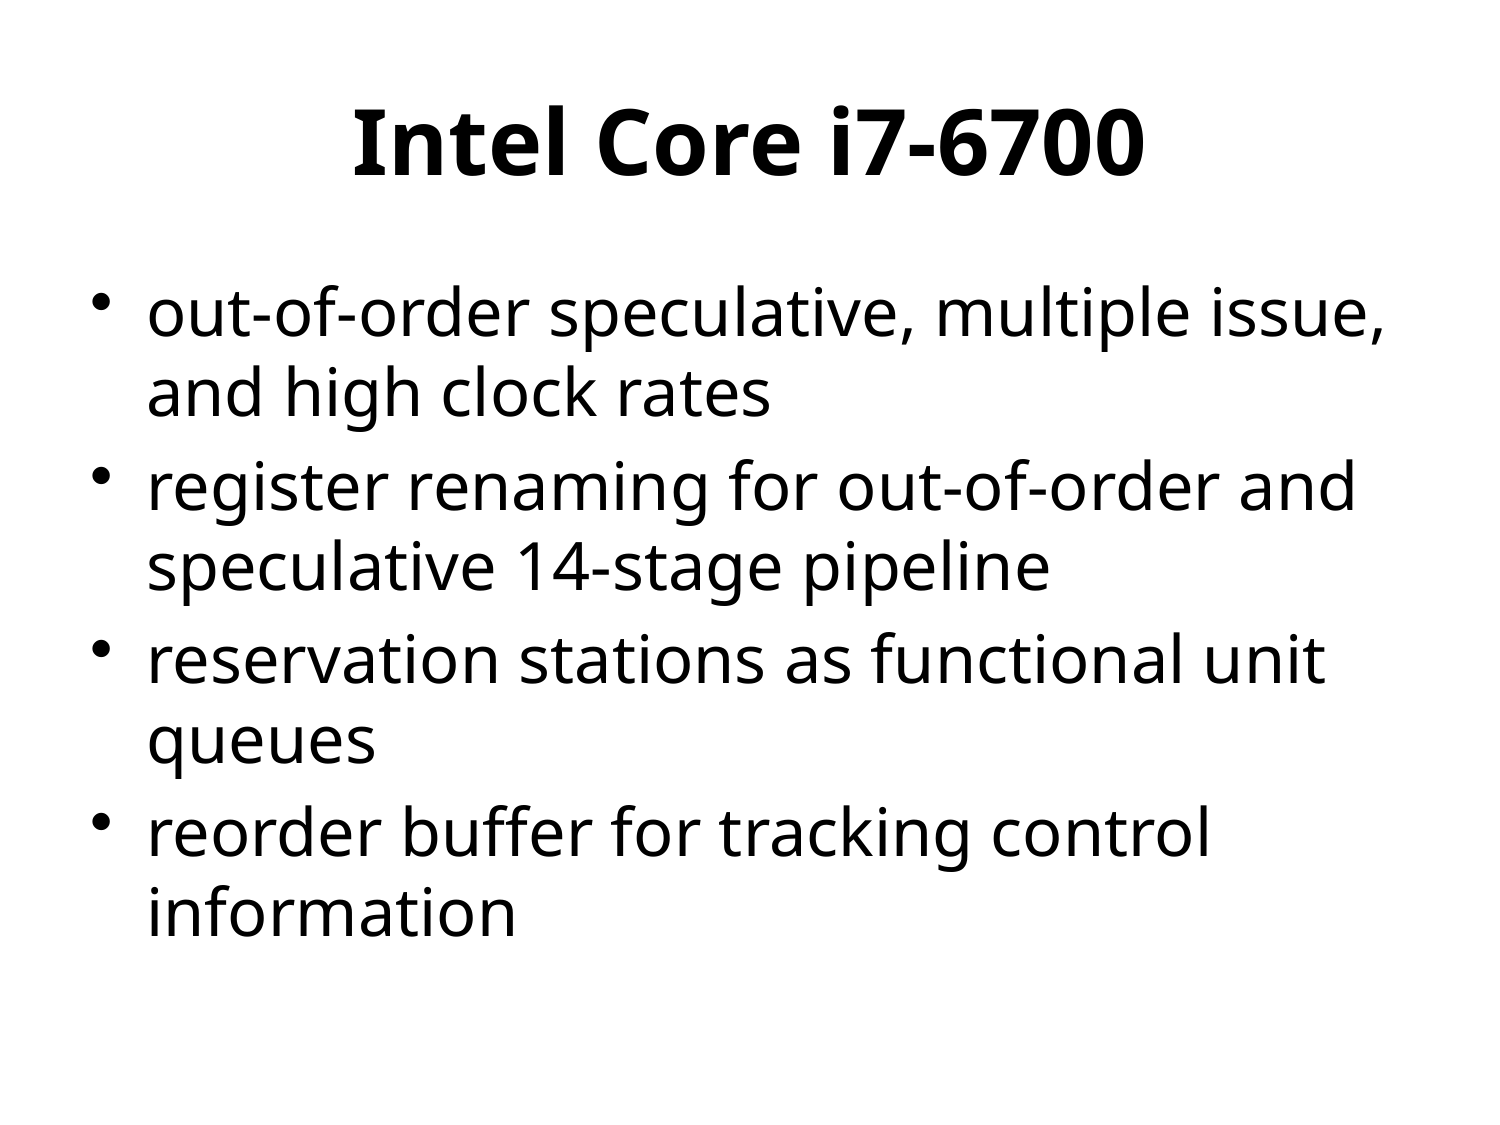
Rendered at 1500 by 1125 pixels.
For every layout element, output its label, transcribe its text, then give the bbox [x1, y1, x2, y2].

list out-of-order speculative, multiple issue, and high clock rates register renaming for out-of-order and speculative 14-stage pipeline reservation stations as functional unit queues reorder buffer for tracking control information [75, 262, 1500, 1125]
title Intel Core i7-6700 [0, 45, 1500, 233]
